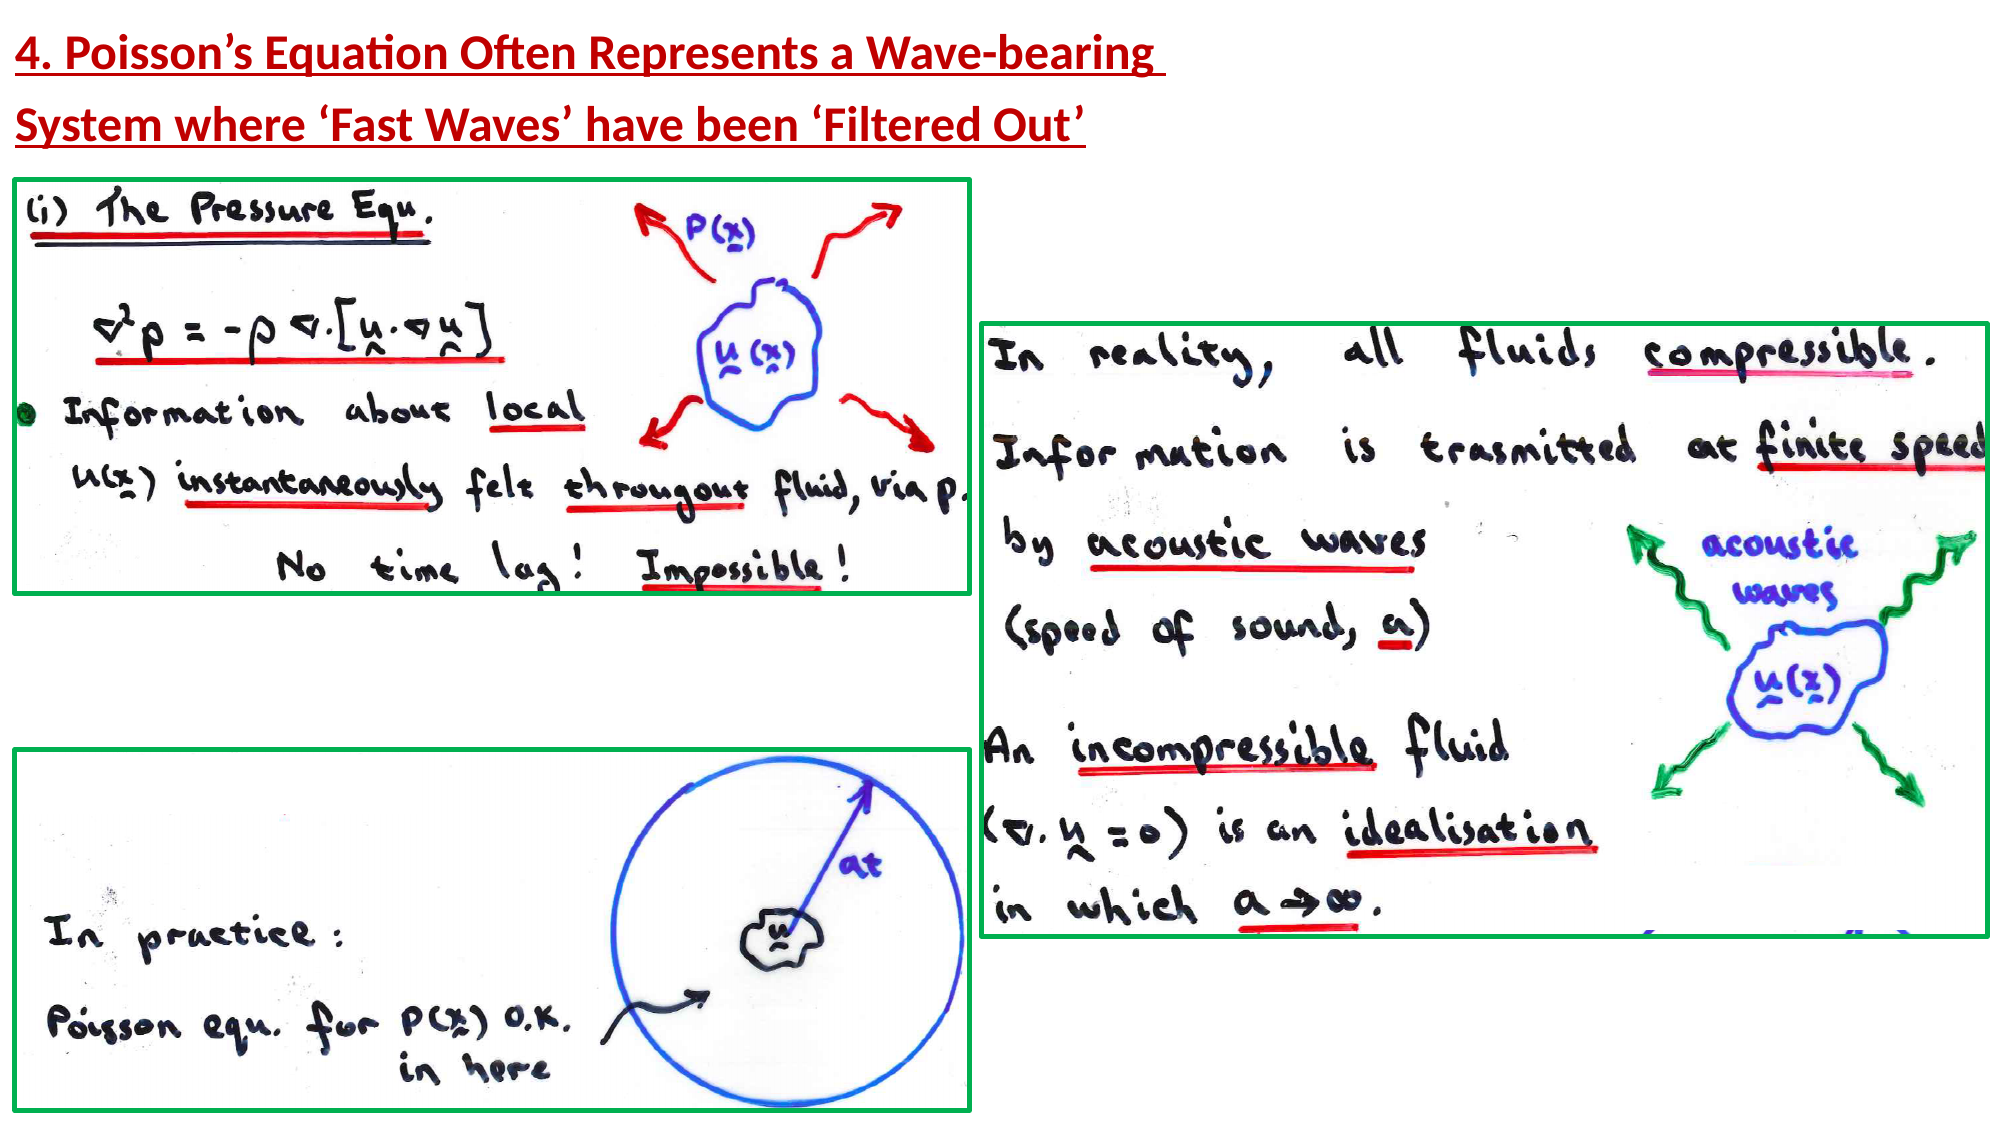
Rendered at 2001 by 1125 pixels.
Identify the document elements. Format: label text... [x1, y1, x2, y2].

picture [17, 182, 968, 592]
picture [17, 751, 968, 1109]
picture [983, 326, 1985, 935]
text_box 4. Poisson’s Equation Often Represents a Wave-bearing System where ‘Fast Waves’ have been ‘Filtered Out’ [0, 0, 1459, 159]
